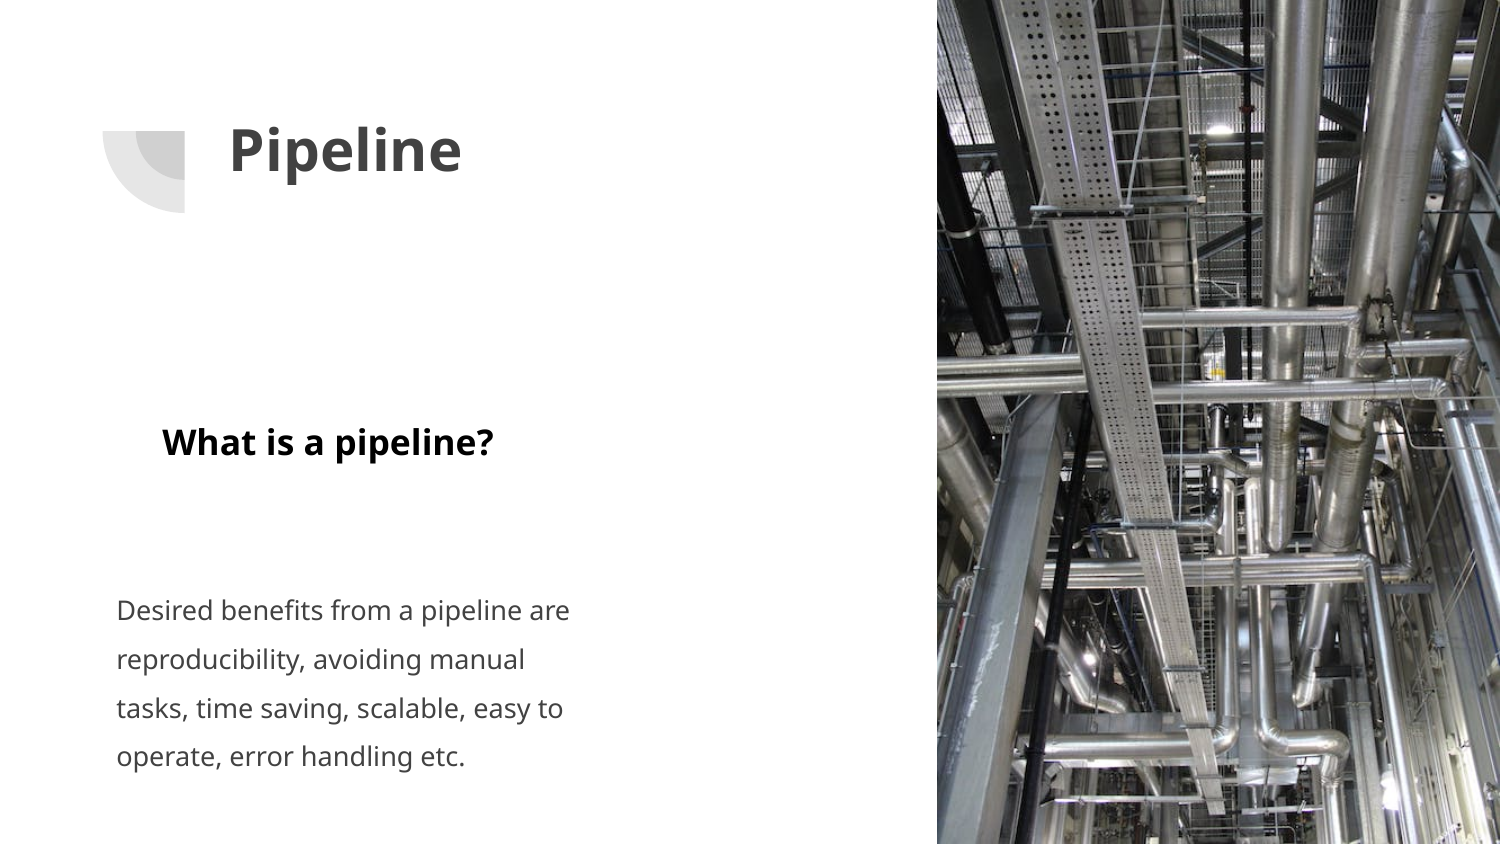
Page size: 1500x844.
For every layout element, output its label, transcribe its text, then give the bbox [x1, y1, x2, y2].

text_box What is a pipeline? [147, 405, 535, 478]
picture [937, 0, 1500, 844]
text_box Desired benefits from a pipeline are reproducibility, avoiding manual tasks, time saving, scalable, easy to operate, error handling etc. [101, 562, 594, 788]
title Pipeline [213, 98, 932, 263]
